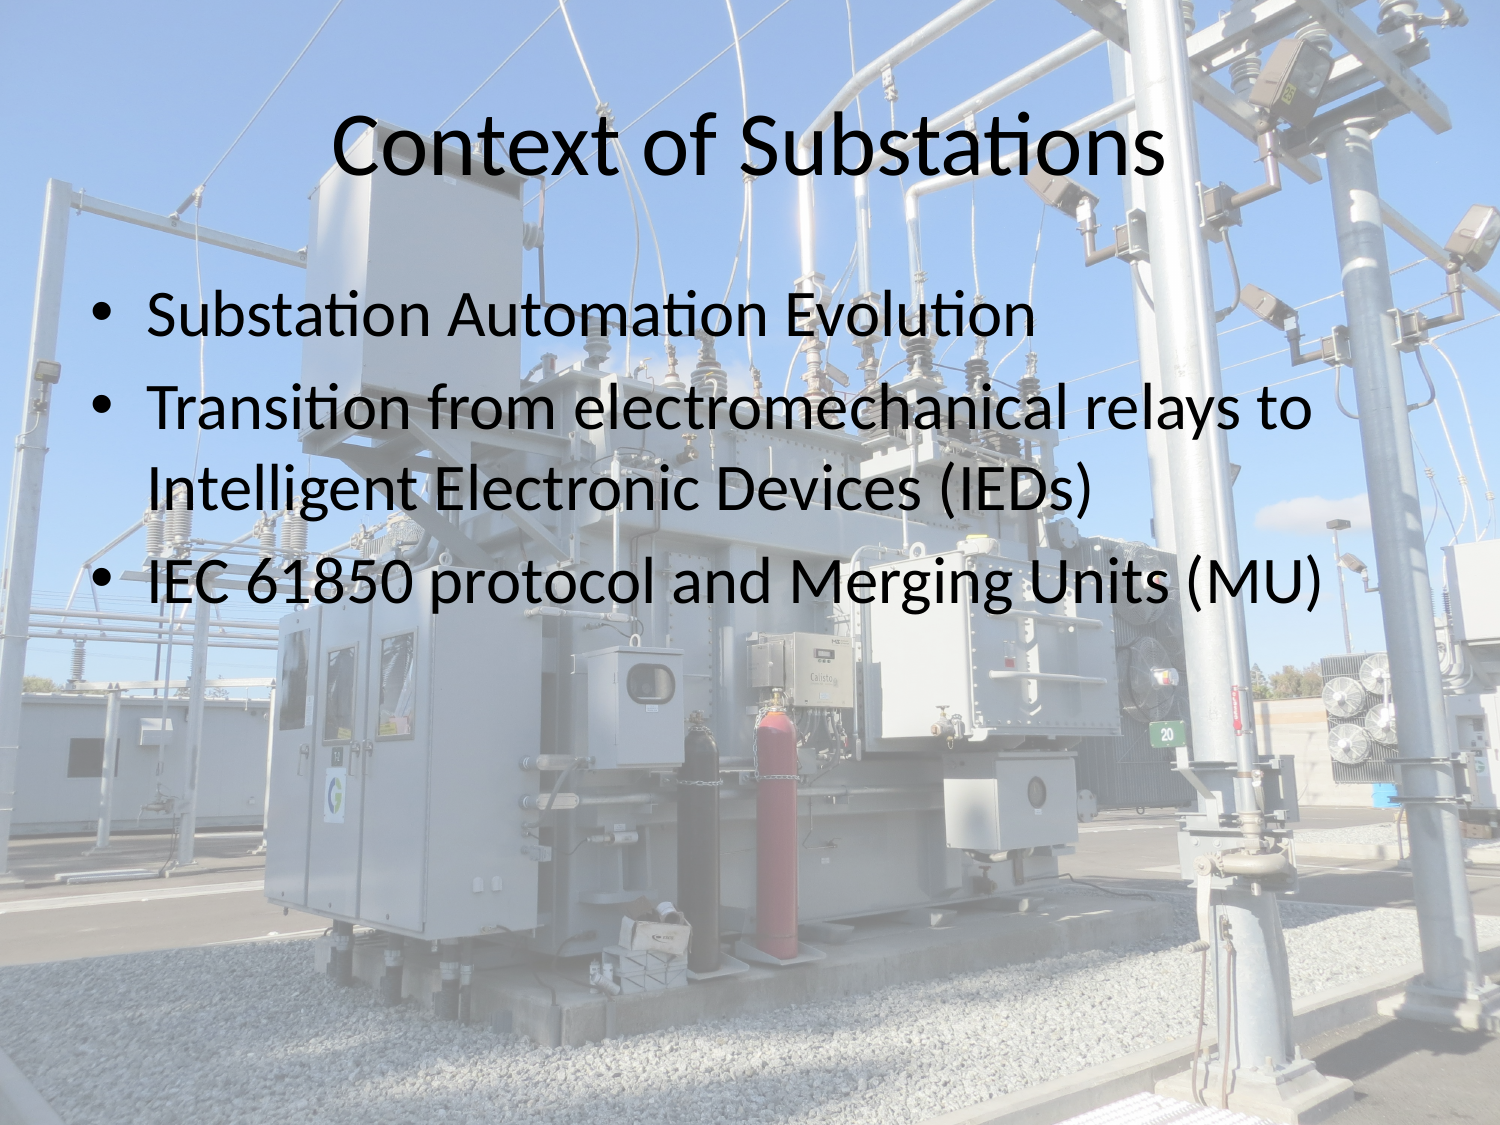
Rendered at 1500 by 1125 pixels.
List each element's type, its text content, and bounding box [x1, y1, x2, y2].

list Substation Automation Evolution Transition from electromechanical relays to Intelligent Electronic Devices (IEDs) IEC 61850 protocol and Merging Units (MU) [75, 262, 1425, 1005]
title Context of Substations [75, 45, 1425, 233]
